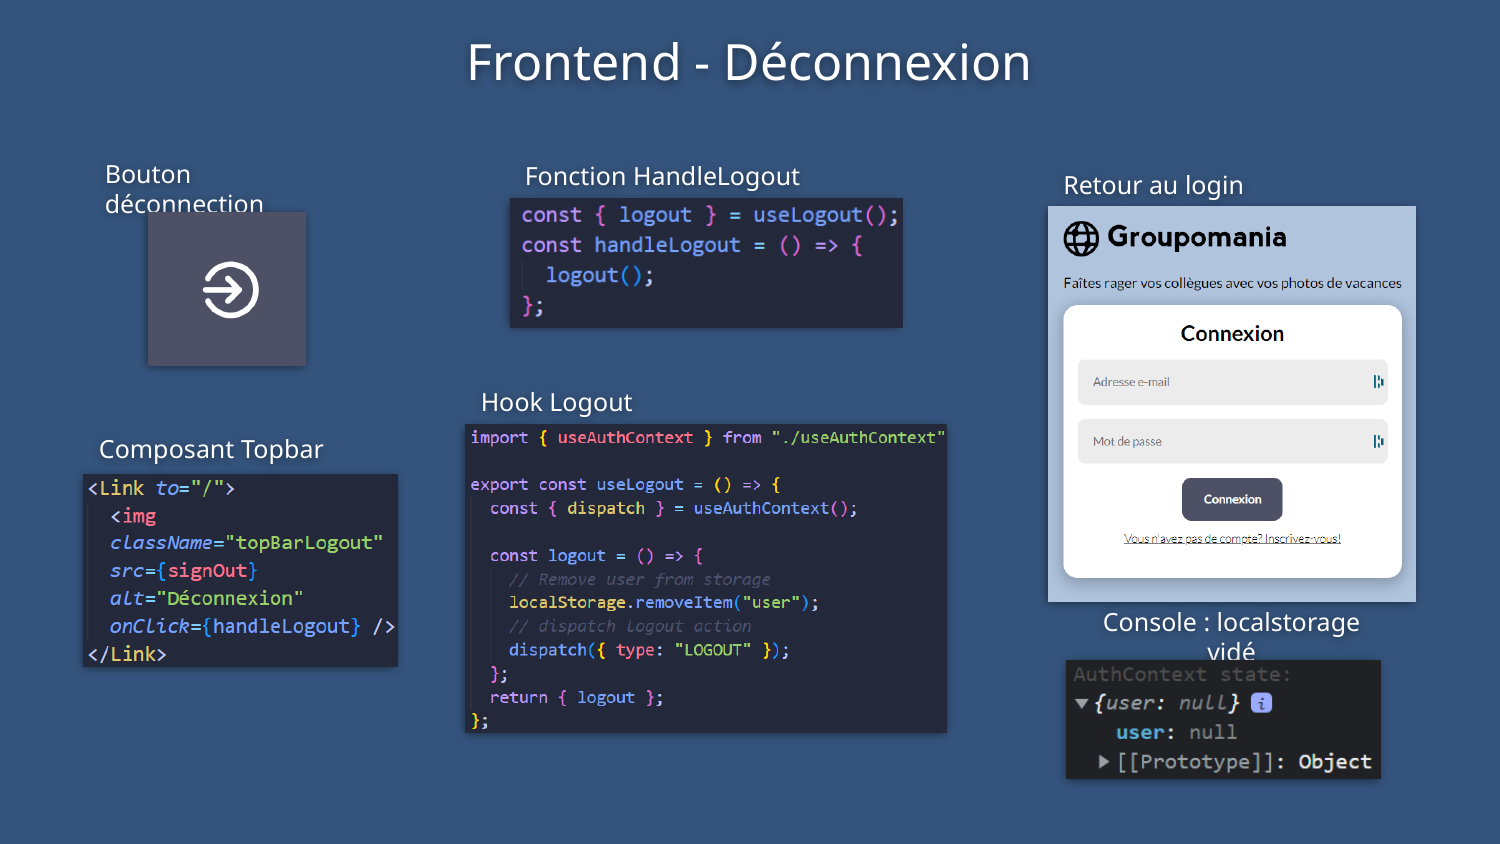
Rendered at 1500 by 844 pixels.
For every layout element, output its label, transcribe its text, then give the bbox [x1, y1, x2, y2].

picture [1066, 659, 1381, 780]
text_box Bouton déconnection [89, 164, 365, 213]
picture [83, 474, 398, 667]
text_box Retour au login [1048, 164, 1416, 203]
text_box Console : localstorage vidé [1066, 612, 1397, 661]
text_box Fonction HandleLogout [509, 151, 903, 196]
text_box Frontend - Déconnexion [0, 0, 1500, 122]
text_box Hook Logout [465, 377, 947, 421]
picture [1048, 206, 1416, 602]
text_box Composant Topbar [83, 424, 398, 473]
picture [147, 211, 307, 366]
picture [509, 198, 903, 328]
picture [465, 424, 947, 733]
